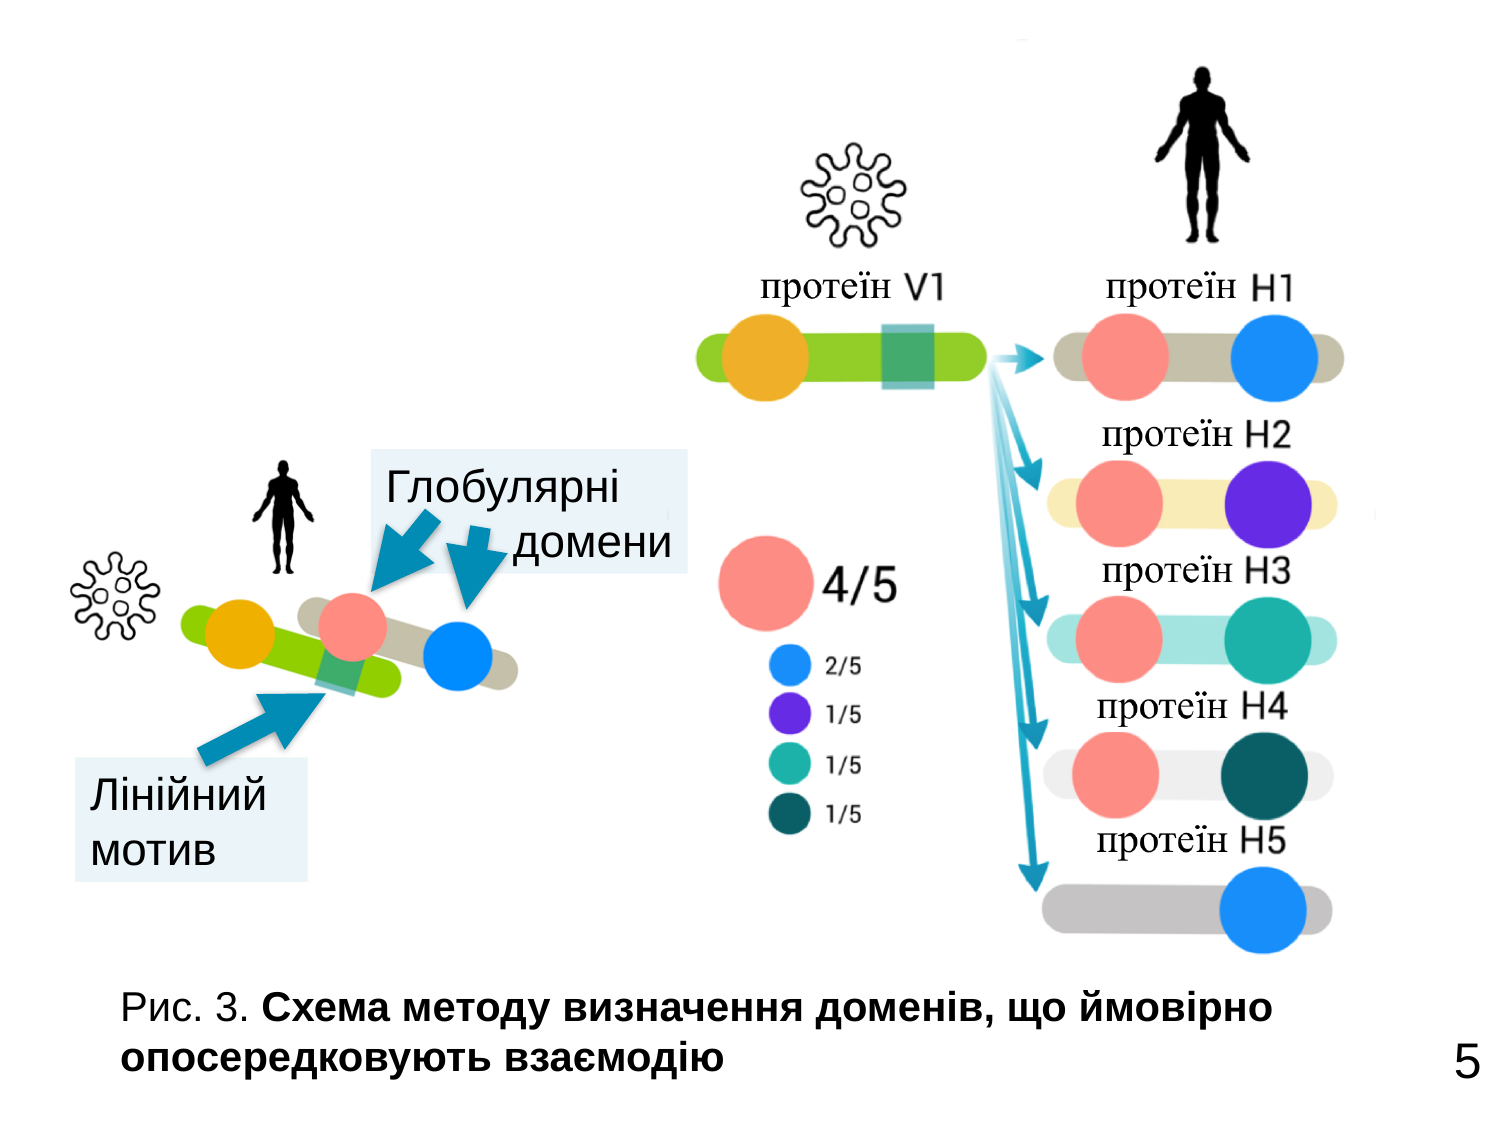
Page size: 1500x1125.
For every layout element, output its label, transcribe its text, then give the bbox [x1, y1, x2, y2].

picture [667, 39, 1377, 988]
text_box Рис. 3. Схема методу визначення доменів, що ймовірно опосередковують взаємодію [105, 972, 1412, 1088]
text_box 5 [1426, 1017, 1500, 1100]
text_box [56, 432, 688, 884]
